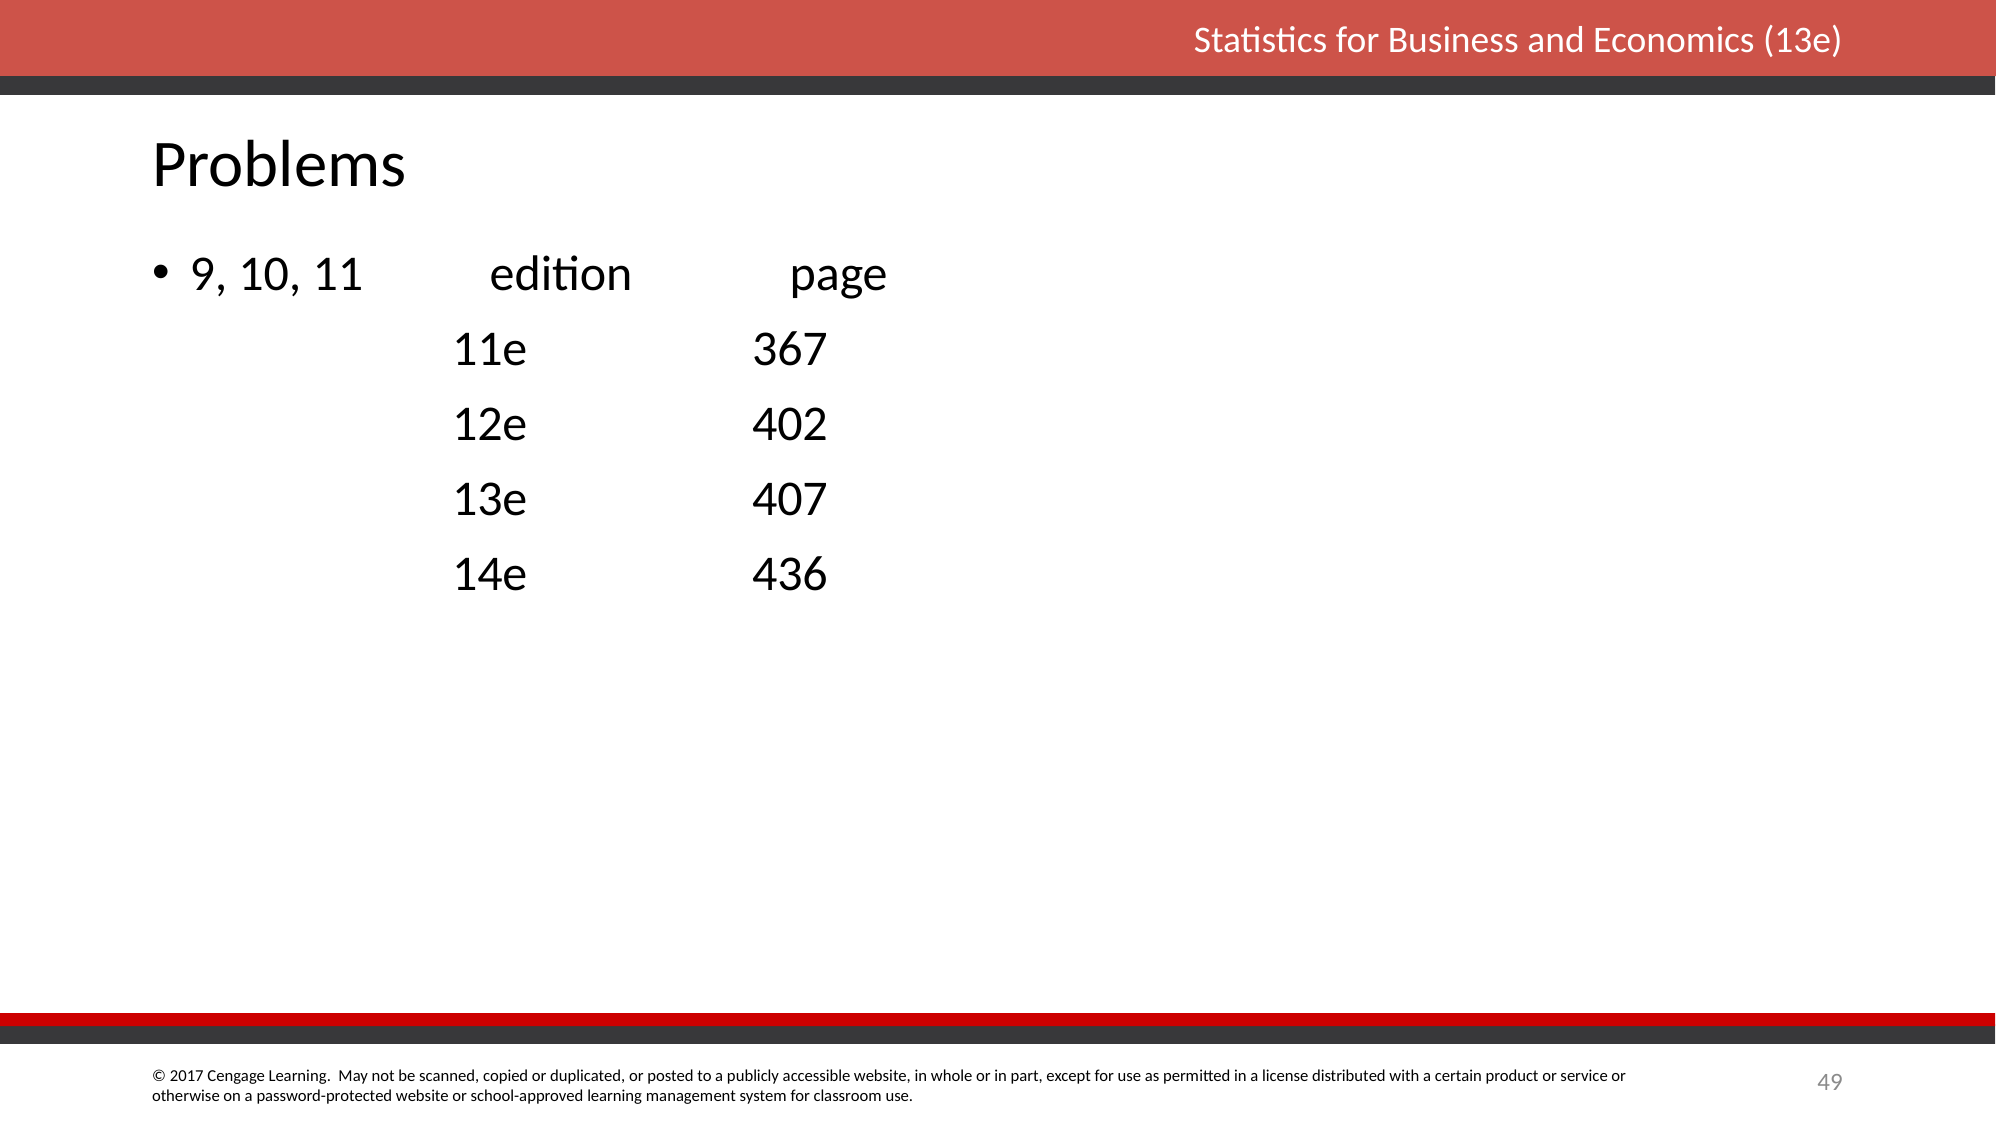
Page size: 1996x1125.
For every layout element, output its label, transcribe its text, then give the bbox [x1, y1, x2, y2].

title Problems [137, 104, 1858, 225]
slide_number 49 [1755, 1057, 1858, 1103]
list 9, 10, 11 edition page 11e 367 12e 402 13e 407 14e 436 [137, 239, 1858, 990]
picture [0, 76, 1996, 95]
picture [0, 1027, 1996, 1044]
